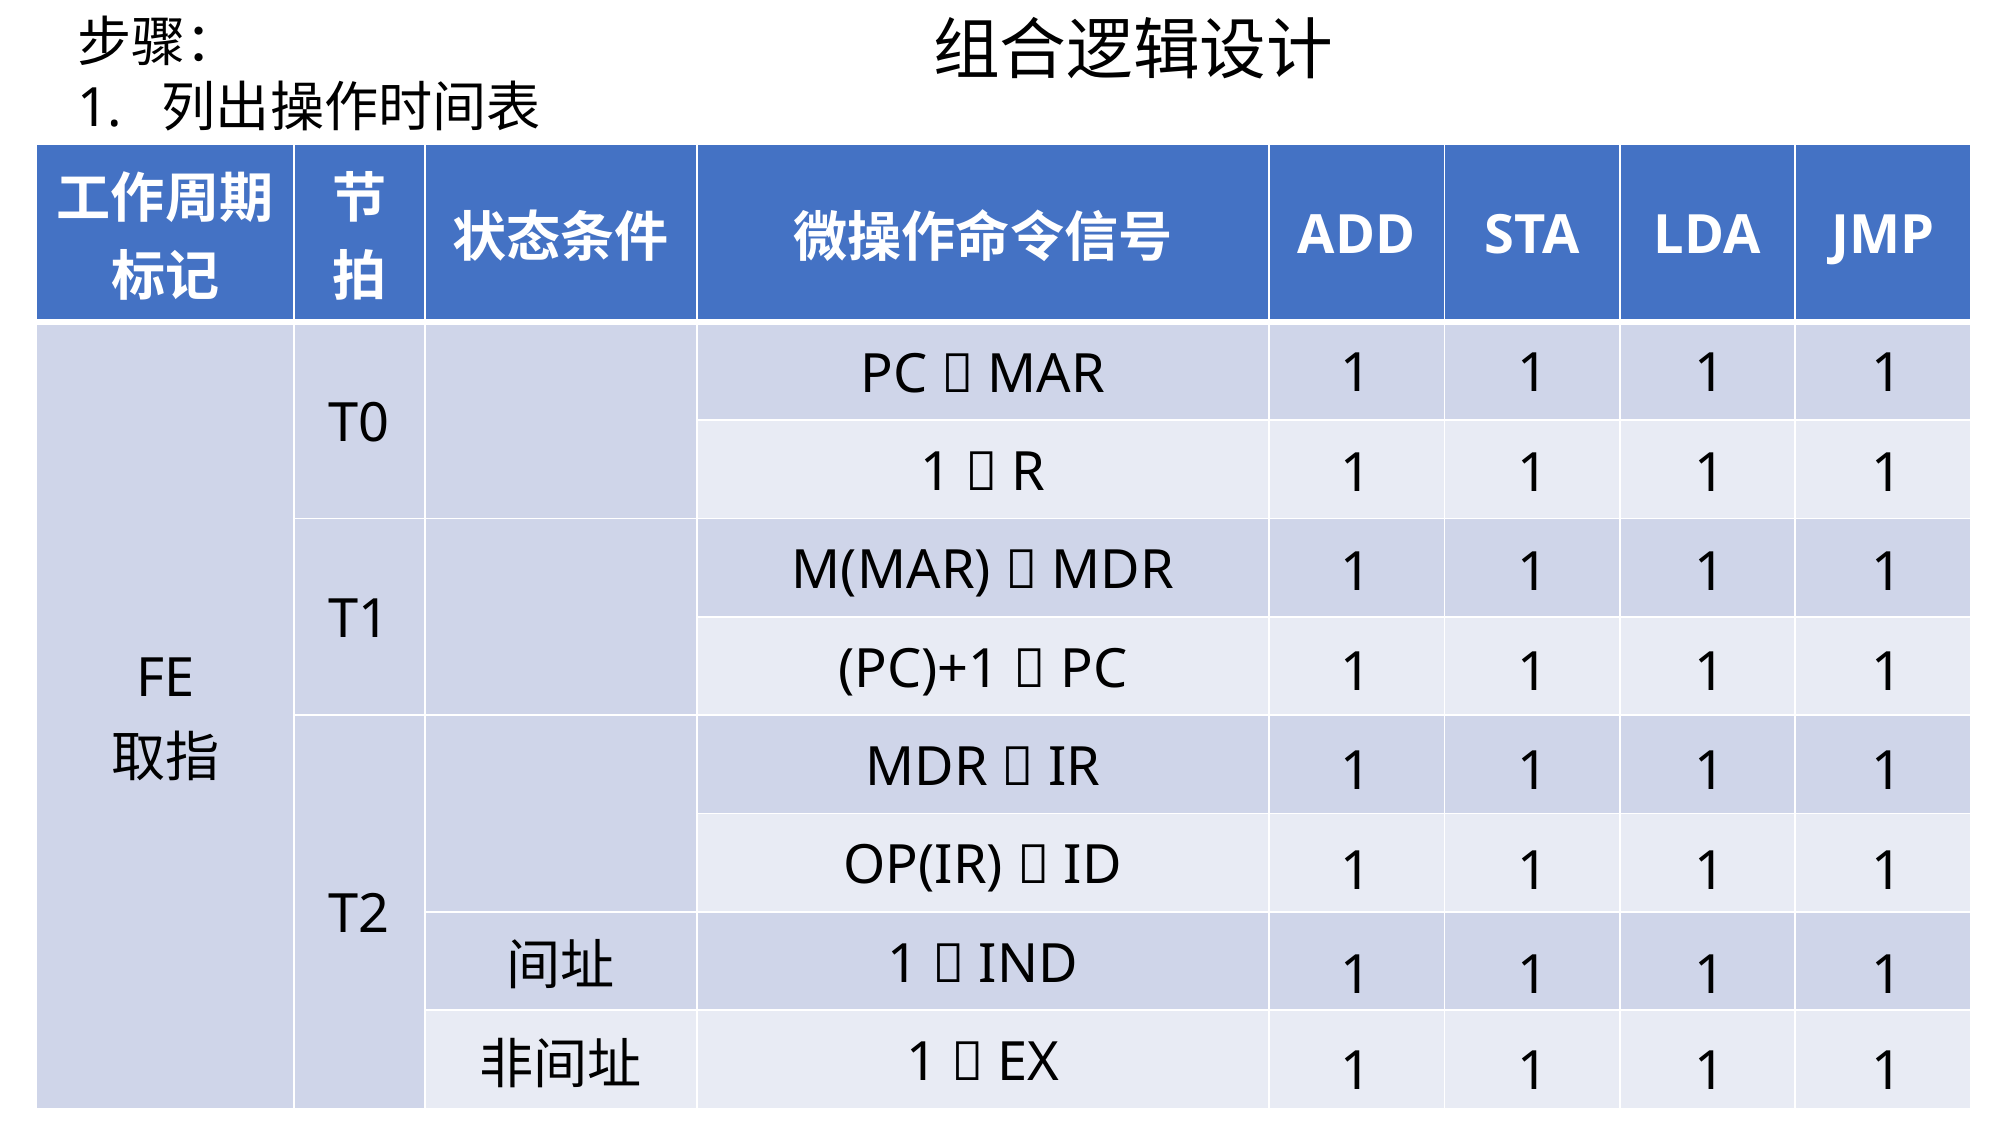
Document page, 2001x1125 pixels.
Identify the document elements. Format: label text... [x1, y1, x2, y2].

text_box 1 [1479, 932, 1588, 1012]
table_cell [1445, 618, 1619, 714]
text_box 1 [1479, 529, 1588, 609]
table_cell [1445, 913, 1619, 1009]
text_box 1 [1656, 529, 1765, 609]
table_cell 1  R [698, 421, 1268, 518]
text_box 1 [1479, 728, 1588, 808]
table_cell (PC)+1  PC [698, 618, 1268, 714]
text_box 1 [1833, 429, 1942, 510]
text_box 1 [1479, 329, 1588, 410]
table_cell [1270, 618, 1444, 714]
table_header 工作周期标记 [37, 145, 293, 319]
table_cell [1270, 814, 1444, 911]
table_header STA [1445, 145, 1619, 319]
table_cell [1621, 716, 1794, 813]
text_box 1 [1833, 1027, 1942, 1108]
table_cell [1445, 716, 1619, 813]
table_cell [1621, 814, 1794, 911]
text_box 1 [1656, 932, 1765, 1012]
text_box 1 [1833, 728, 1942, 808]
table_header JMP [1796, 145, 1970, 319]
table_cell [1445, 519, 1619, 616]
table_cell [1270, 1011, 1444, 1108]
text_box 1 [1302, 429, 1411, 510]
text_box 1 [1656, 827, 1765, 908]
text_box 1 [1302, 932, 1411, 1012]
text_box 1 [1833, 529, 1942, 609]
table_cell [1445, 325, 1619, 419]
table_cell T2 [295, 716, 424, 1108]
text_box 1 [1479, 1027, 1588, 1108]
table_cell [1796, 325, 1970, 419]
table_header 状态条件 [426, 145, 696, 319]
table_cell 1  EX [698, 1011, 1268, 1108]
table_cell T0 [295, 325, 424, 518]
table_cell 1  IND [698, 913, 1268, 1009]
table_cell PC  MAR [698, 325, 1268, 419]
text_box 1 [1302, 827, 1411, 908]
table_cell [1270, 913, 1444, 1009]
table_cell [1621, 1011, 1794, 1108]
table_cell [1621, 519, 1794, 616]
text_box 1 [1833, 329, 1942, 410]
table_cell [1796, 618, 1970, 714]
text_box 1 [1302, 1027, 1411, 1108]
table_cell [1445, 421, 1619, 518]
table_cell [1796, 716, 1970, 813]
table_cell [1796, 519, 1970, 616]
text_box 1 [1656, 728, 1765, 808]
table_cell [1270, 325, 1444, 419]
table_cell FE 取指 [37, 325, 293, 1108]
table_cell [1621, 421, 1794, 518]
text_box 1 [1302, 728, 1411, 808]
table_cell [1621, 618, 1794, 714]
table_cell [1796, 1011, 1970, 1108]
text_box 1 [1656, 628, 1765, 709]
text_box 1 [1656, 429, 1765, 510]
text_box 1 [1833, 628, 1942, 709]
table_header 节拍 [295, 145, 424, 319]
text_box 1 [1479, 628, 1588, 709]
text_box 1 [1656, 1027, 1765, 1108]
table_cell [1270, 716, 1444, 813]
table_cell 非间址 [426, 1011, 696, 1108]
table_header ADD [1270, 145, 1444, 319]
table_cell [1445, 1011, 1619, 1108]
text_box 1 [1833, 932, 1942, 1012]
text_box 1 [1479, 827, 1588, 908]
text_box 1 [1302, 329, 1411, 410]
table_cell [1796, 814, 1970, 911]
text_box 1 [1479, 429, 1588, 510]
table_cell [1796, 913, 1970, 1009]
table_cell OP(IR)  ID [698, 814, 1268, 911]
table_cell T1 [295, 519, 424, 714]
table_cell [1445, 814, 1619, 911]
text_box 1 [1302, 628, 1411, 709]
table_header LDA [1621, 145, 1794, 319]
table_cell [1270, 519, 1444, 616]
text_box 组合逻辑设计 [656, 0, 1611, 95]
table_cell M(MAR)  MDR [698, 519, 1268, 616]
table_cell [426, 325, 696, 518]
table_header 微操作命令信号 [698, 145, 1268, 319]
text_box 1 [1302, 529, 1411, 609]
table_cell [1621, 325, 1794, 419]
table_cell [1796, 421, 1970, 518]
text_box 步骤： 列出操作时间表 写出微操作命令的最简表达式 画出逻辑图 [62, 0, 903, 143]
table_cell [1621, 913, 1794, 1009]
table_cell 间址 [426, 913, 696, 1009]
table_cell [426, 519, 696, 714]
text_box 1 [1833, 827, 1942, 908]
table_cell [1270, 421, 1444, 518]
text_box 1 [1656, 329, 1765, 410]
table_cell MDR  IR [698, 716, 1268, 813]
table_cell [426, 716, 696, 911]
